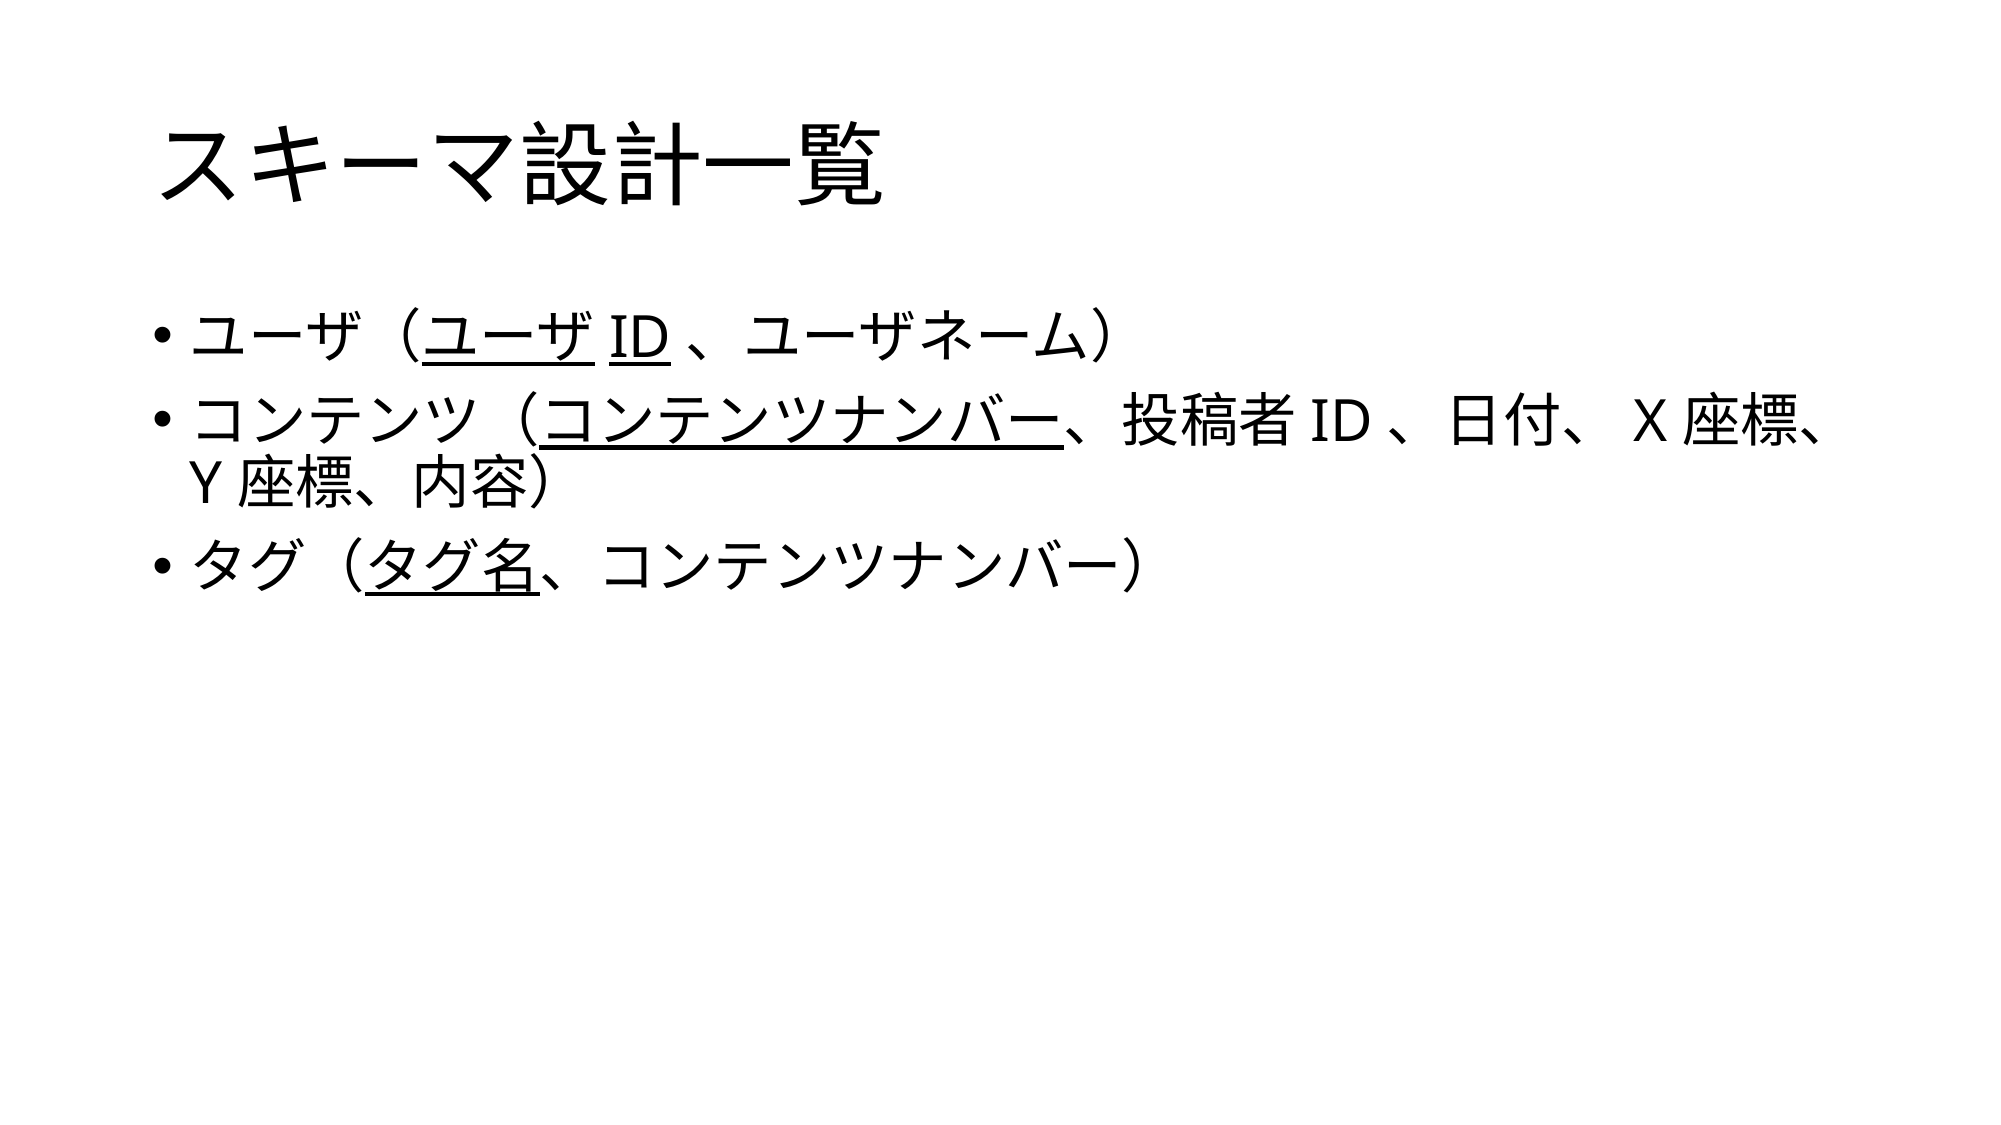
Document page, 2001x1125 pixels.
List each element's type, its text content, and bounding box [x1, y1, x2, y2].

title スキーマ設計一覧 [137, 59, 1863, 278]
list ユーザ（ユーザID、ユーザネーム） コンテンツ（コンテンツナンバー、投稿者ID、日付、X座標、Y座標、内容） タグ（タグ名、コンテンツナンバー） [137, 299, 1863, 1014]
